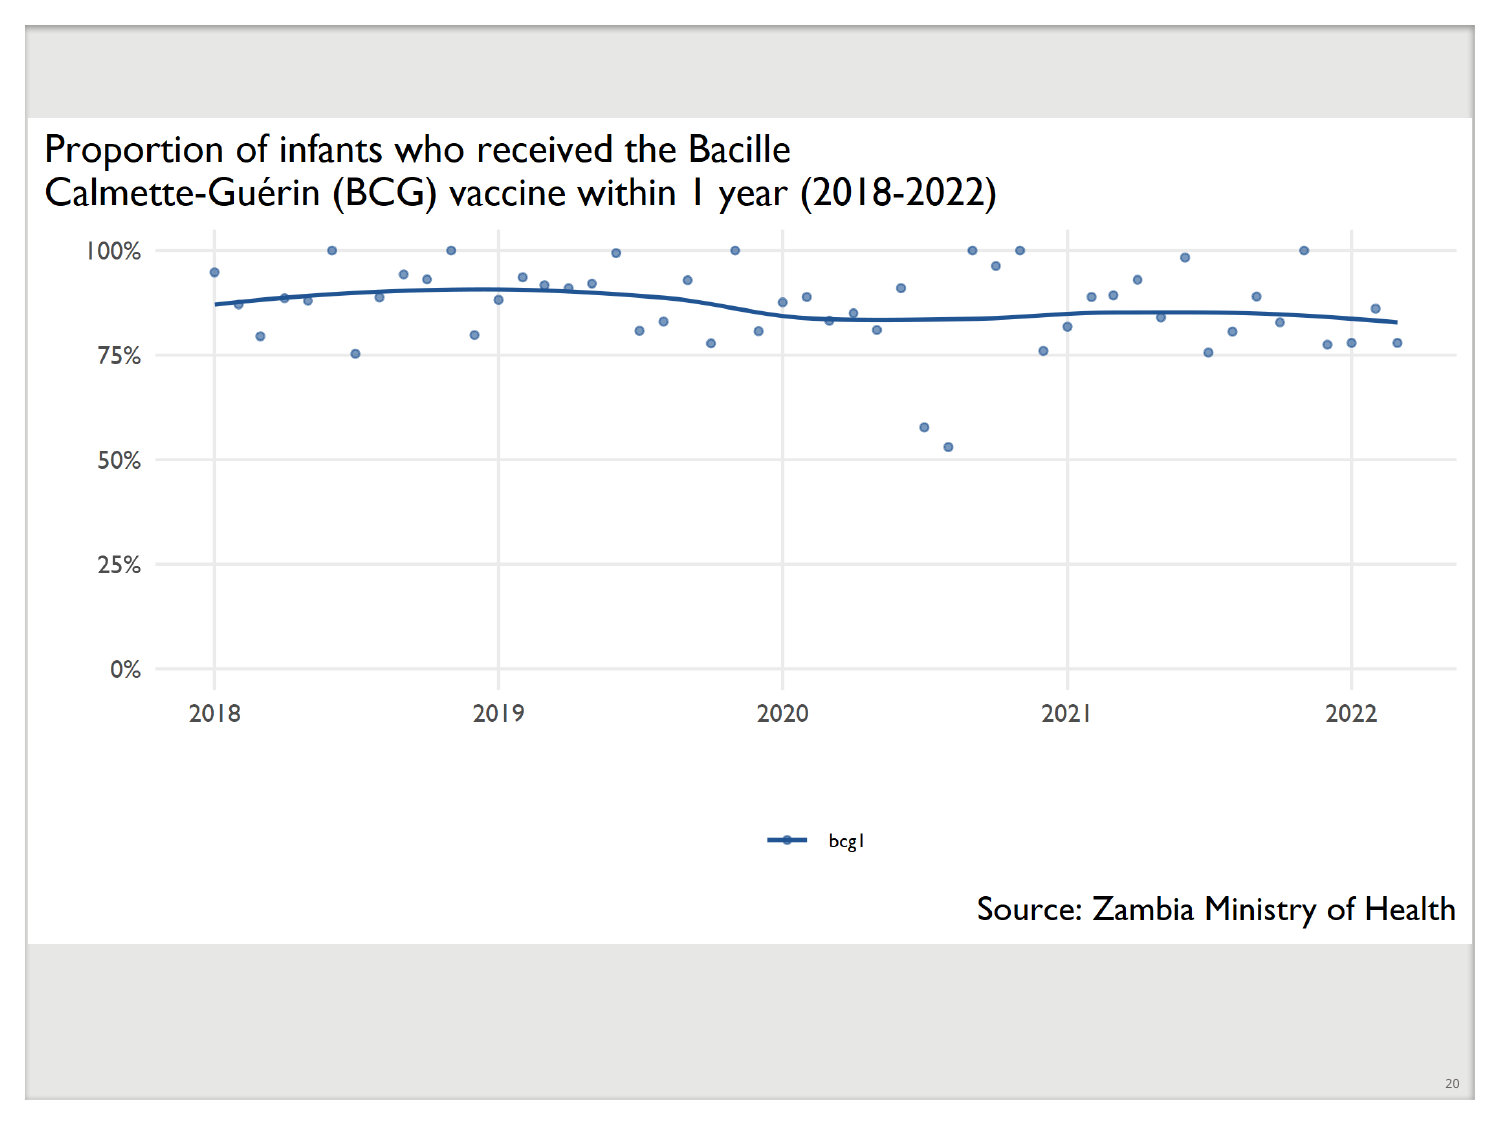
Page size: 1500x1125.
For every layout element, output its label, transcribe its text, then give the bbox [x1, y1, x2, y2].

slide_number 20 [1125, 1069, 1475, 1100]
picture [28, 118, 1472, 944]
